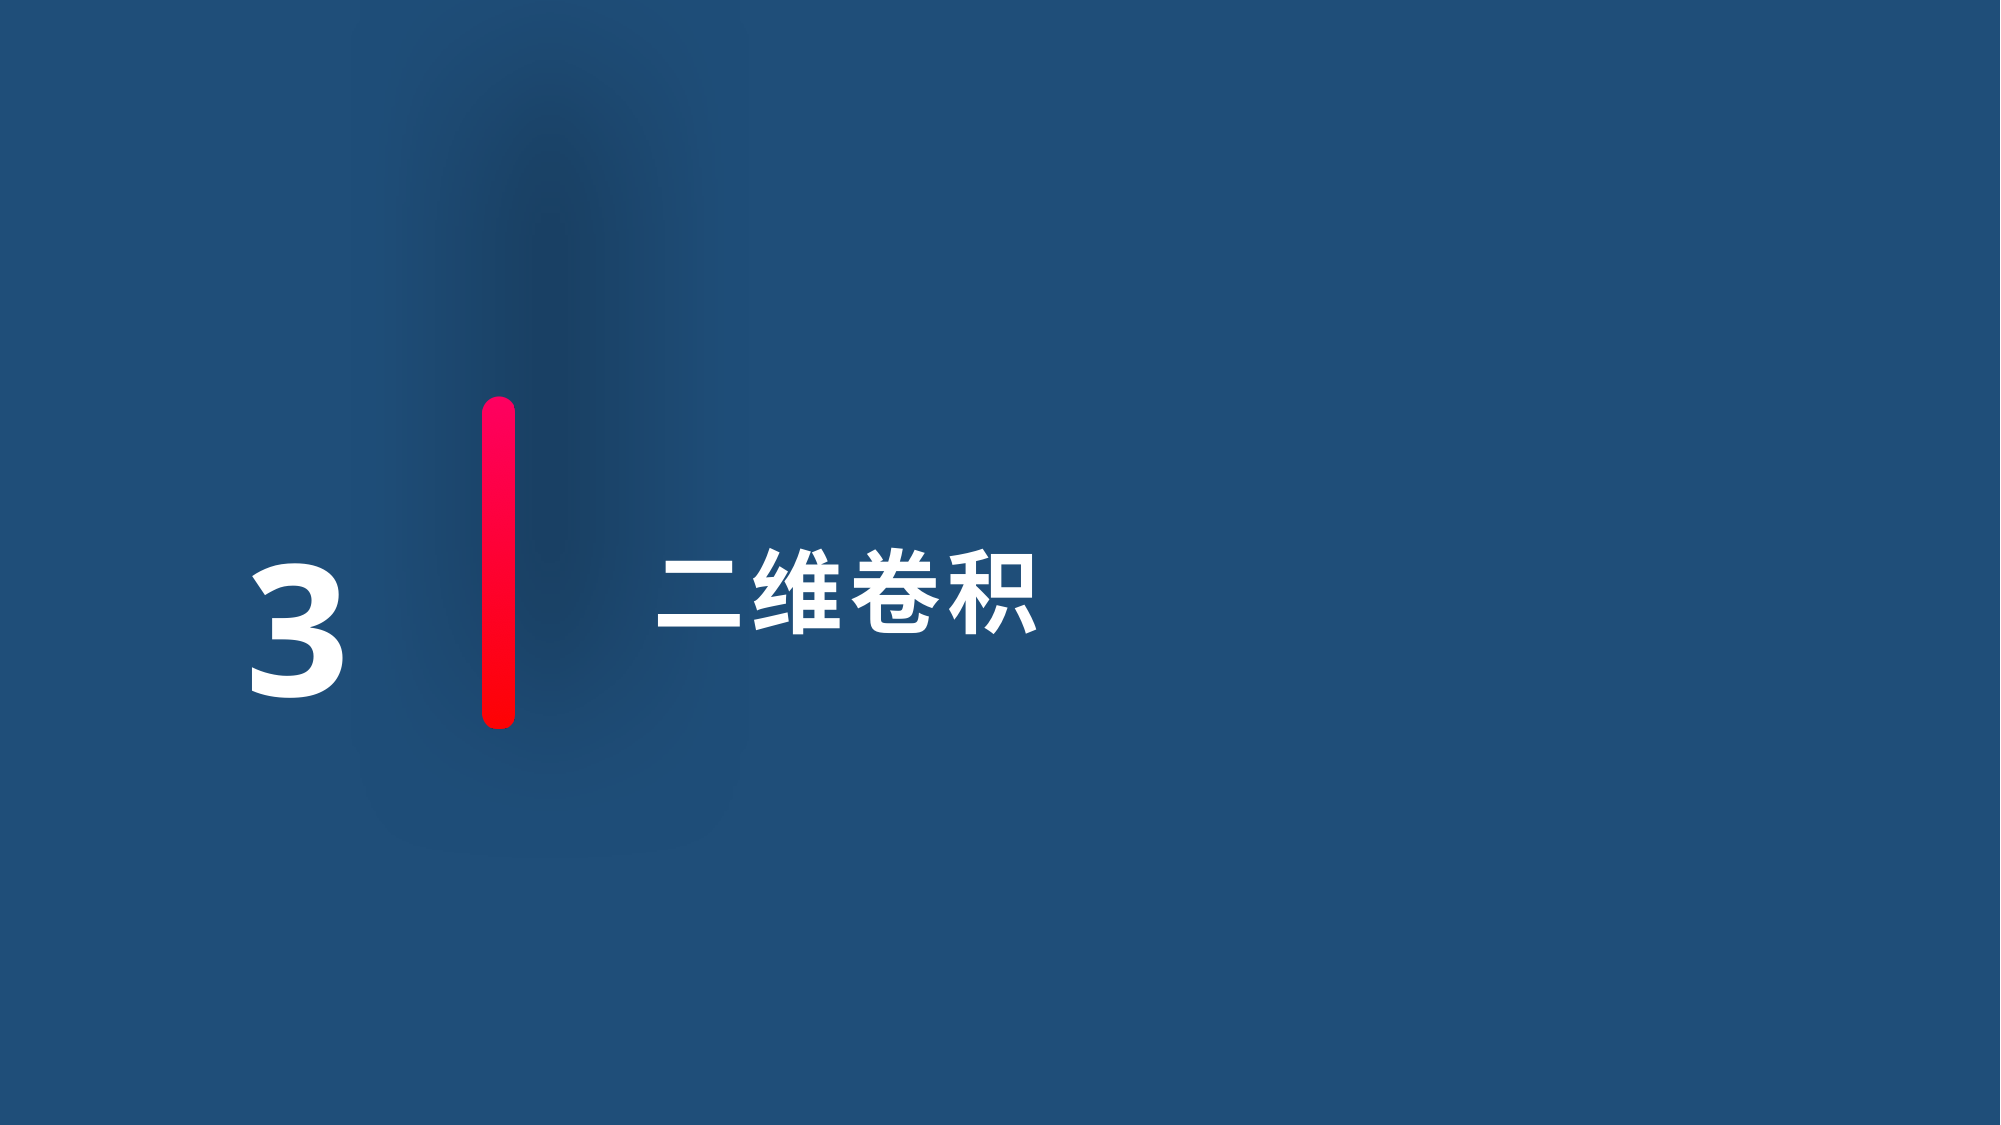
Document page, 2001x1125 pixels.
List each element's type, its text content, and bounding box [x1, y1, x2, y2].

list 3 [112, 408, 483, 729]
picture [482, 396, 515, 729]
list 二维卷积 [638, 476, 1875, 649]
